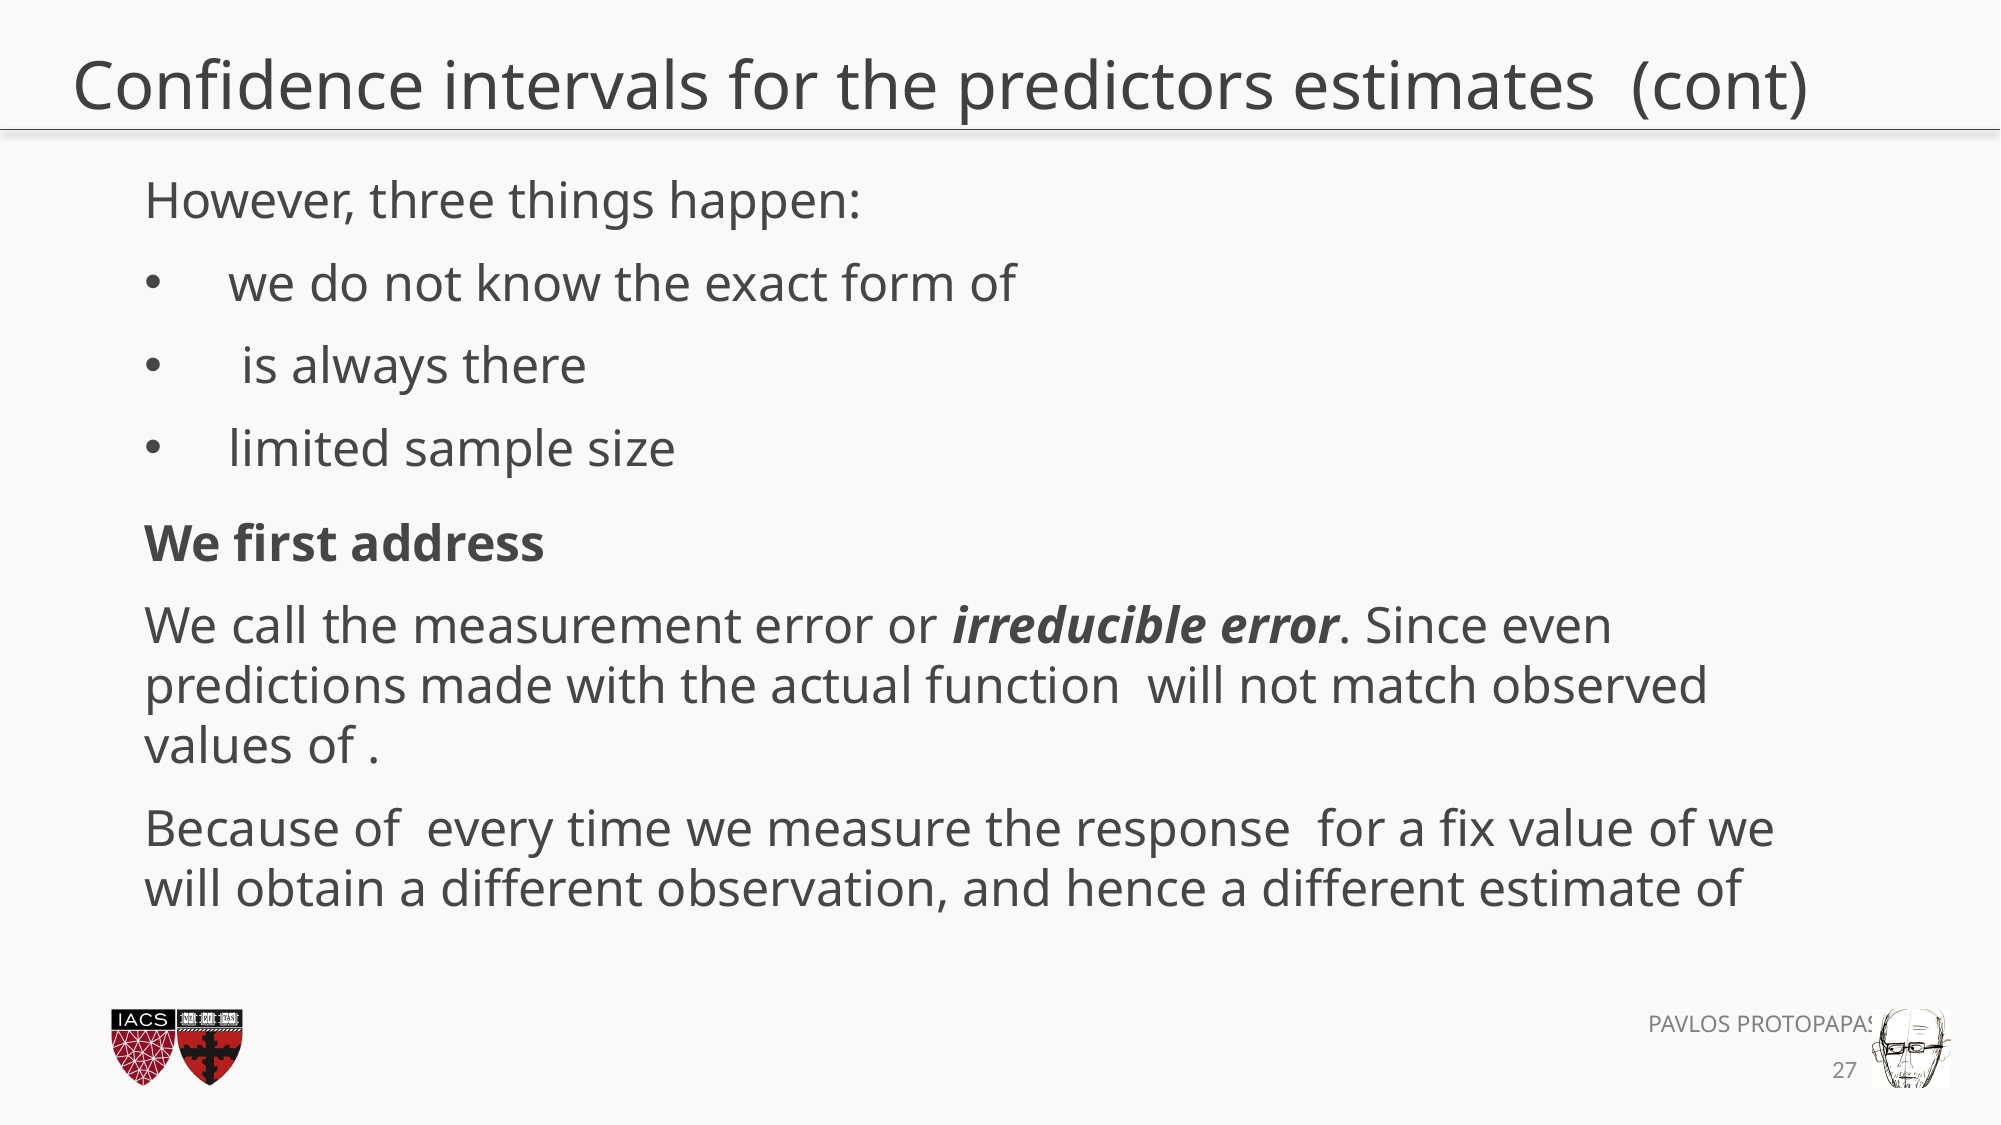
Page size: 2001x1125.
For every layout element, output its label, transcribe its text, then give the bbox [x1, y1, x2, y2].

slide_number 26 [1405, 1038, 1873, 1099]
picture [1872, 1009, 1951, 1088]
text_box [642, 244, 1406, 305]
picture [109, 1009, 243, 1086]
title Confidence intervals for the predictors estimates (cont) [57, 35, 1943, 162]
